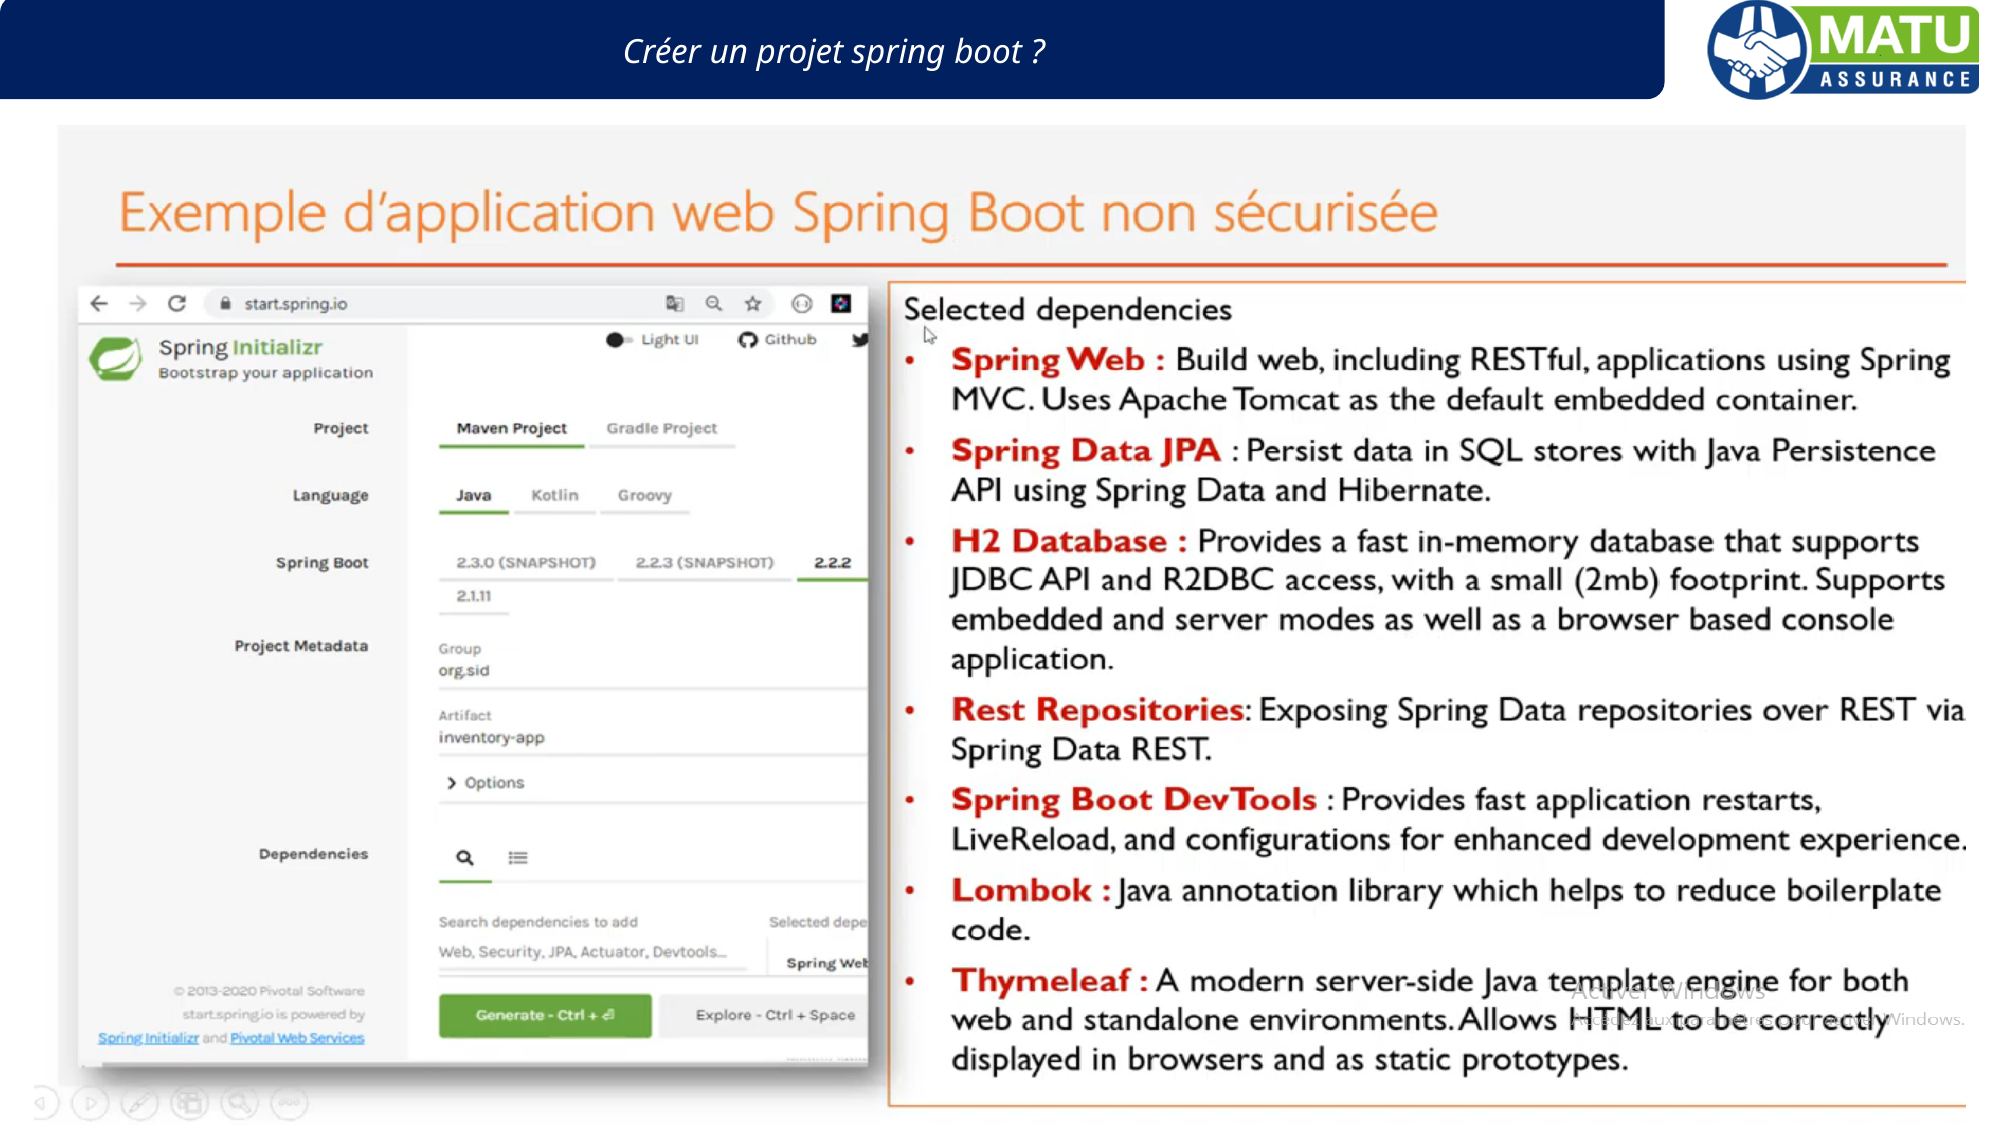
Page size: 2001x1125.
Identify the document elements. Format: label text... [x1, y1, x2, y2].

picture [34, 0, 1988, 1125]
text_box Créer un projet spring boot ? [0, 23, 1669, 78]
